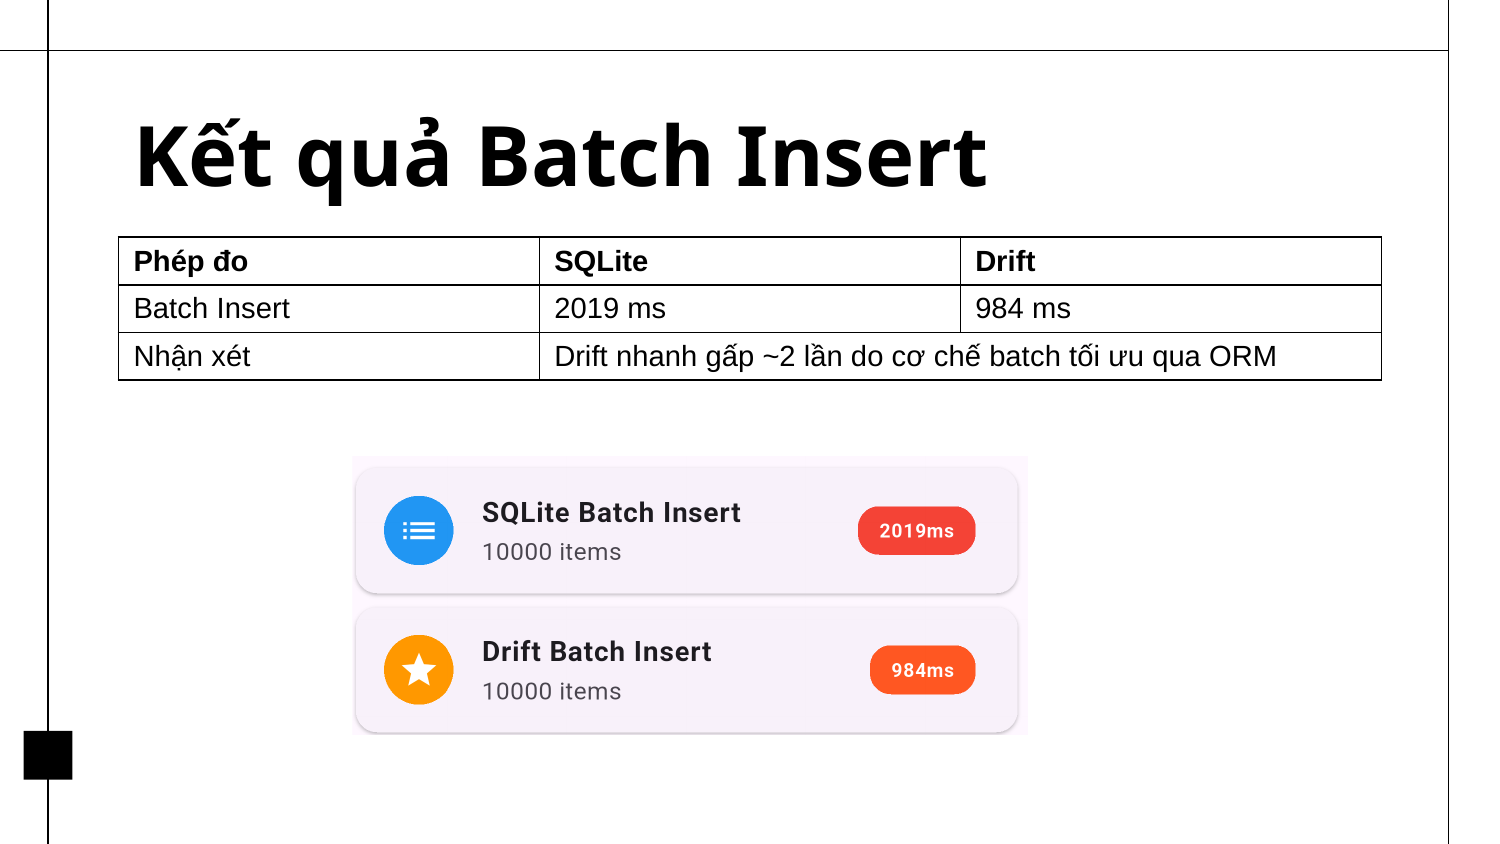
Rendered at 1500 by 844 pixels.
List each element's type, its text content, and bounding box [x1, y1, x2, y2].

table_header SQLite [540, 238, 960, 284]
table_cell Nhận xét [119, 333, 539, 379]
table_cell Batch Insert [119, 286, 539, 332]
picture [352, 456, 1029, 735]
table_header Phép đo [119, 238, 539, 284]
title Kết quả Batch Insert [118, 88, 1082, 183]
table_cell 984 ms [961, 286, 1381, 332]
table_header Drift [961, 238, 1381, 284]
table_cell Drift nhanh gấp ~2 lần do cơ chế batch tối ưu qua ORM [540, 333, 1381, 379]
table_cell 2019 ms [540, 286, 960, 332]
